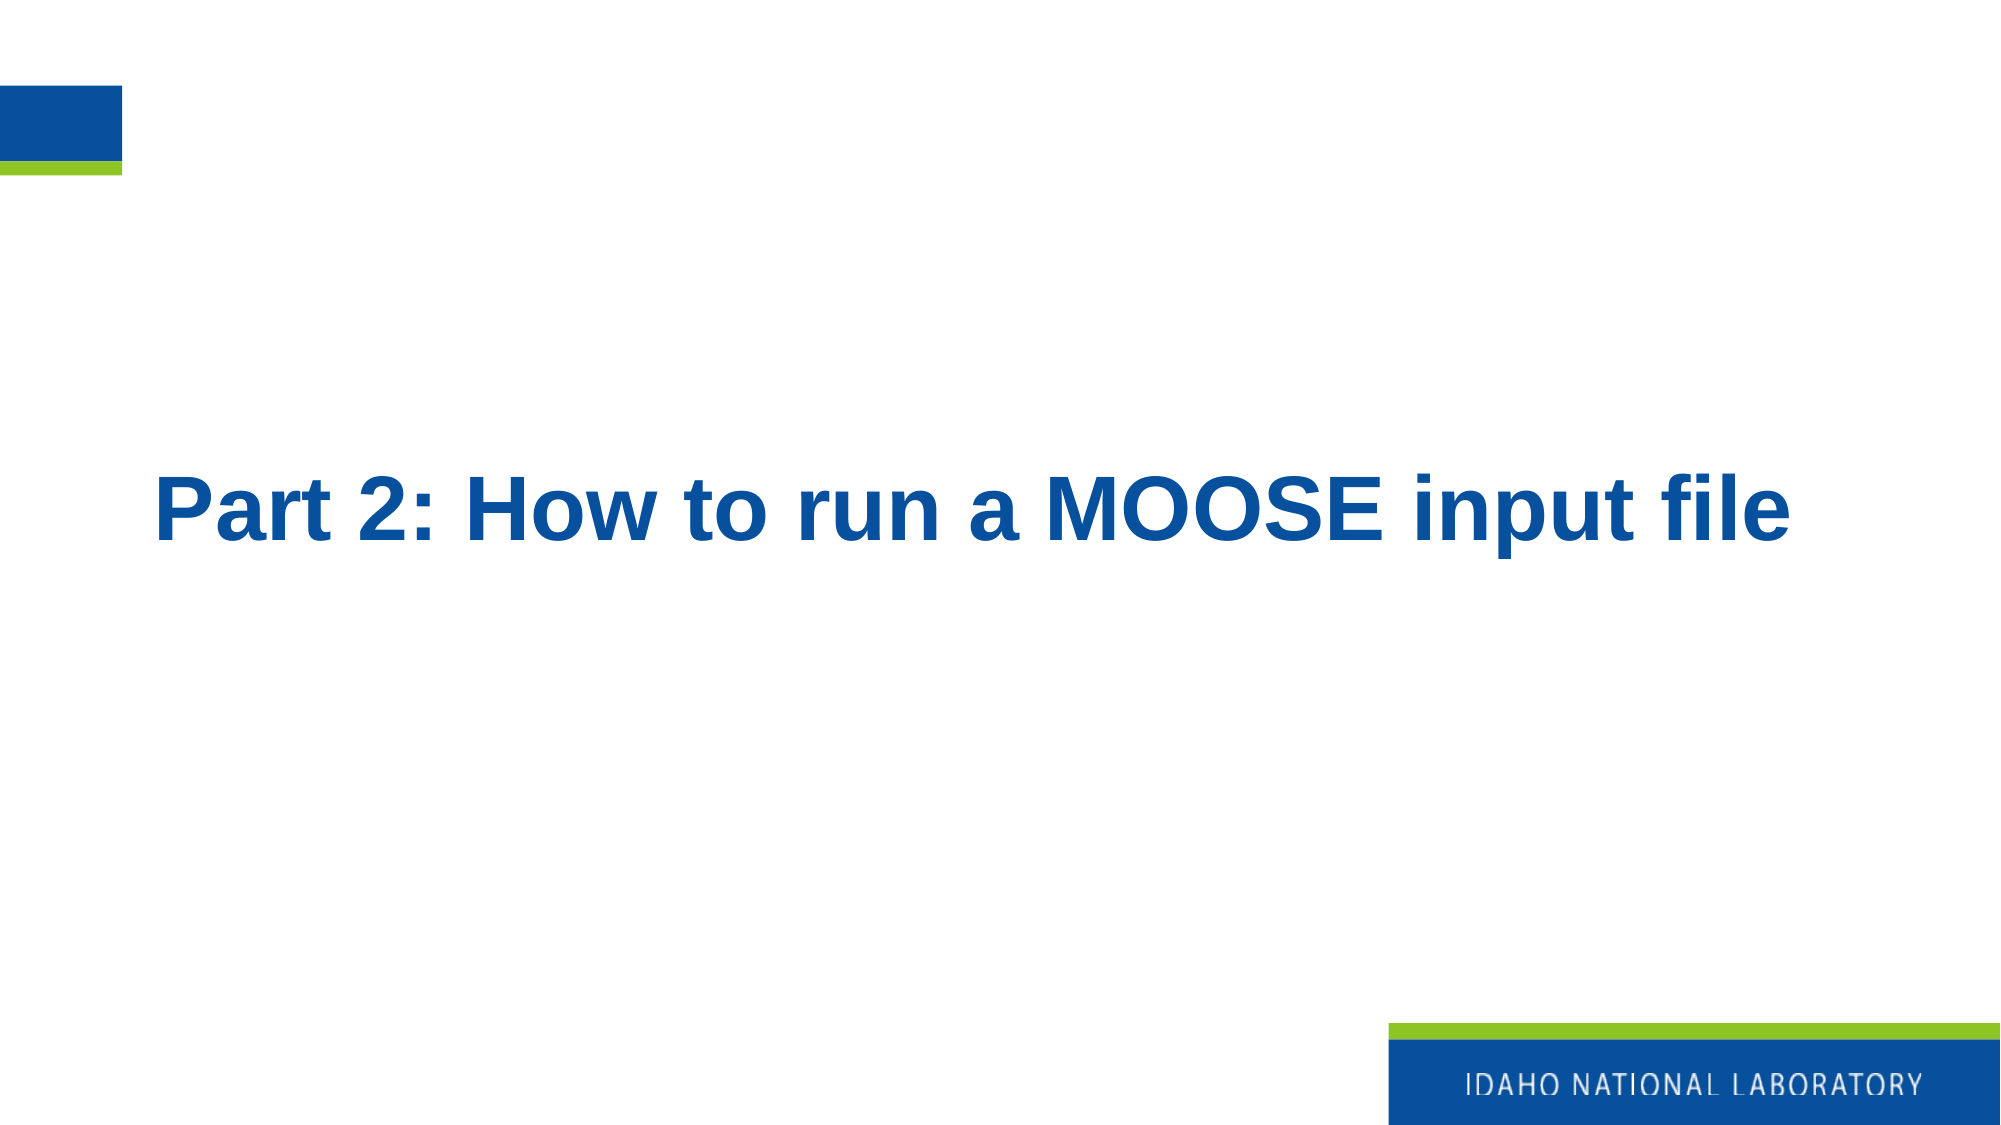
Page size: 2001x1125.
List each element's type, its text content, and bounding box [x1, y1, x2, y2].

title Part 2: How to run a MOOSE input file [153, 280, 1862, 749]
